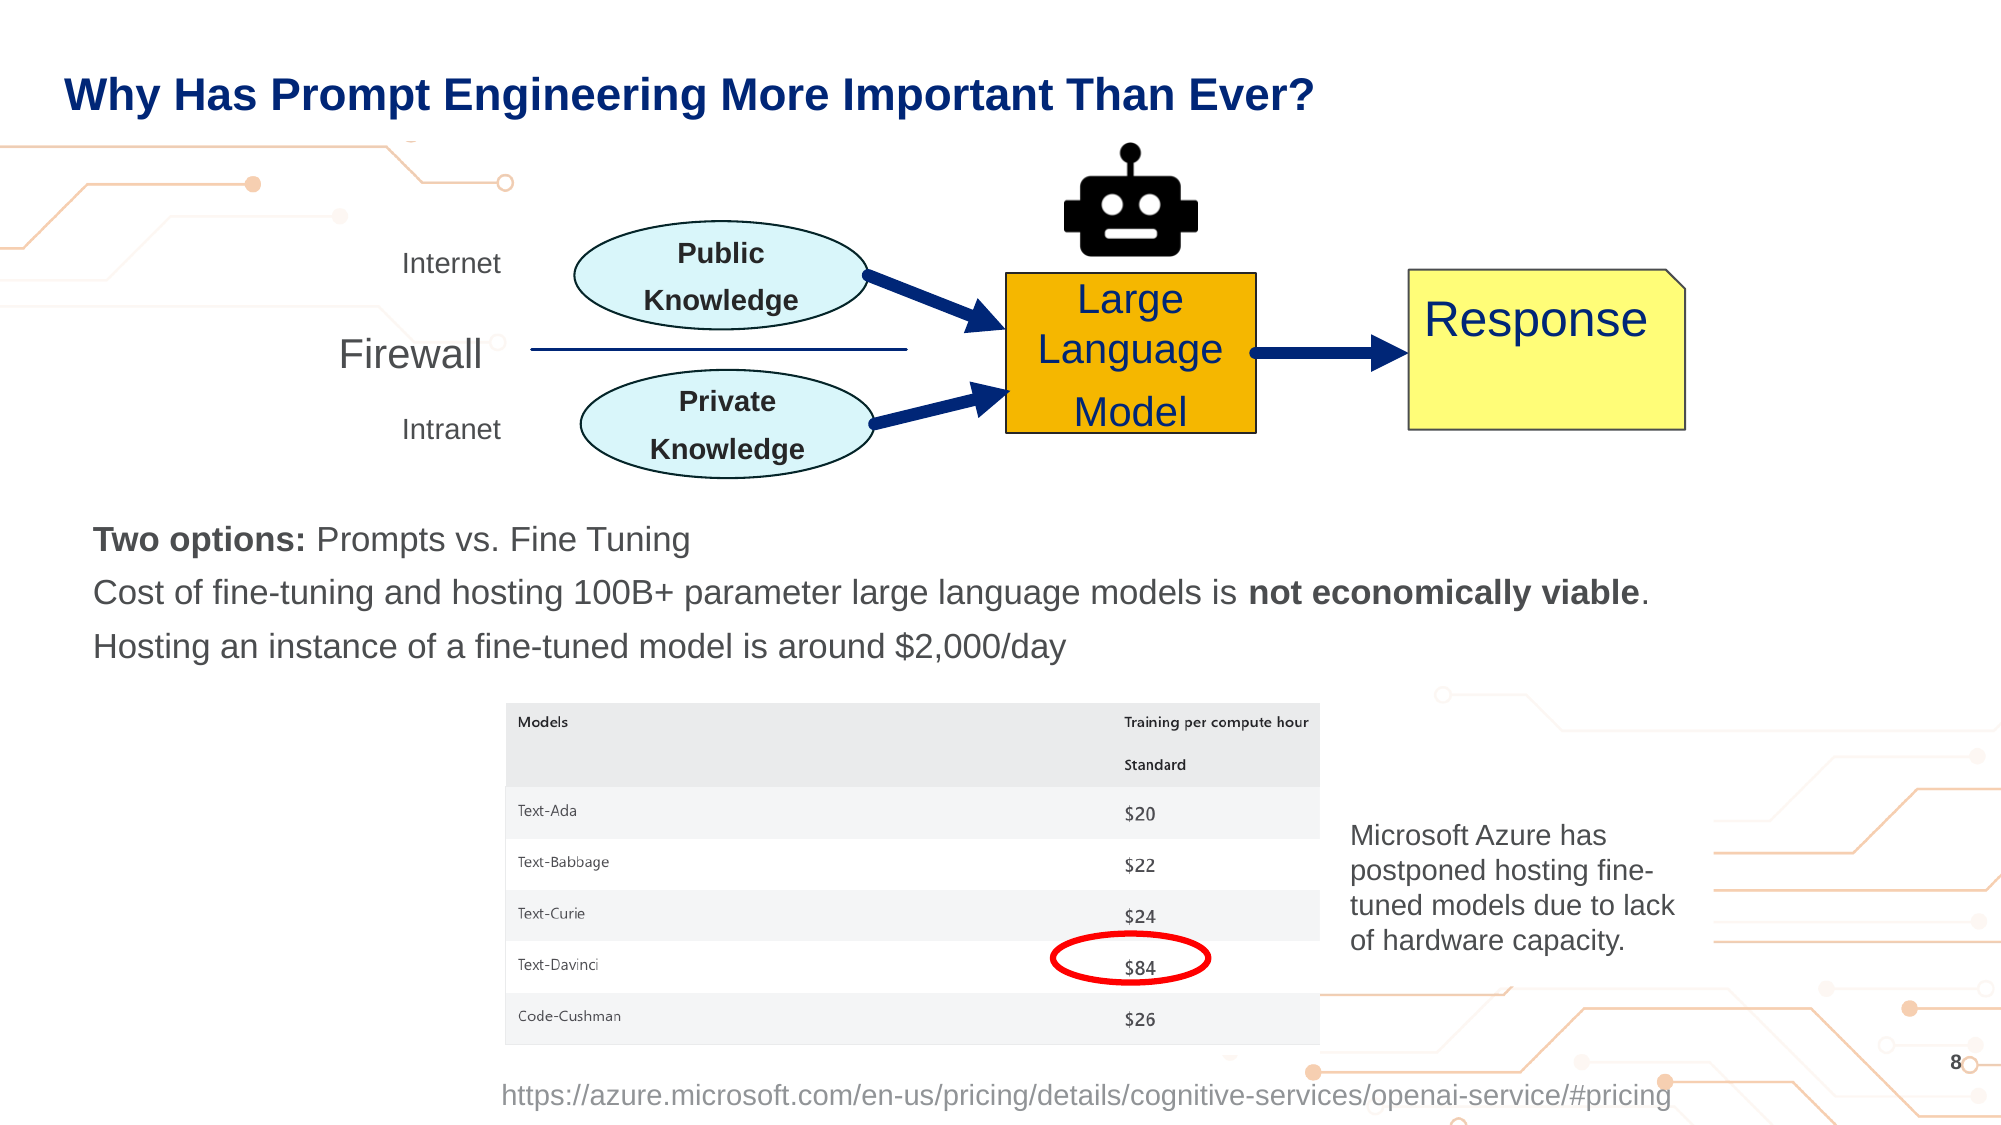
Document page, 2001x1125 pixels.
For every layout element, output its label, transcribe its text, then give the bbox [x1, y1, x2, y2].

text_box Private Knowledge [579, 368, 875, 480]
picture [500, 703, 1320, 1055]
text_box Intranet [401, 410, 566, 446]
text_box https://azure.microsoft.com/en-us/pricing/details/cognitive-services/openai-service/#pricing [501, 1075, 1674, 1112]
text_box Public Knowledge [573, 220, 869, 331]
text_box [874, 390, 1011, 424]
list Two options: Prompts vs. Fine Tuning Cost of fine-tuning and hosting 100B+ parameter large language models is not economically viable. Hosting an instance of a fine-tuned model is around $2,000/day [92, 516, 1728, 695]
text_box Microsoft Azure has postponed hosting fine-tuned models due to lack of hardware capacity. [1320, 786, 1714, 987]
text_box Internet [401, 244, 566, 280]
text_box Firewall [338, 326, 483, 377]
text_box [868, 275, 1006, 330]
title Why Has Prompt Engineering More Important Than Ever? [64, 71, 1640, 122]
text_box Response [1407, 268, 1687, 431]
picture [1064, 142, 1198, 257]
text_box Large Language Model [1005, 272, 1257, 434]
